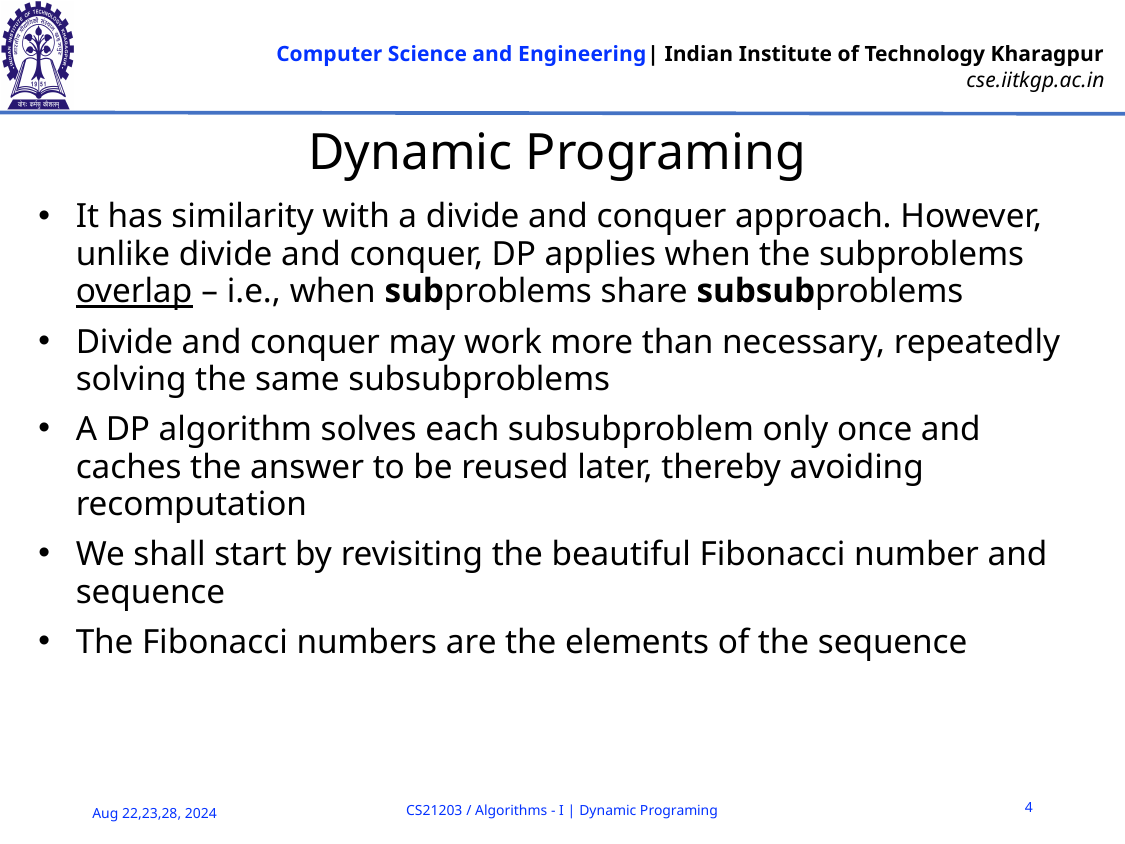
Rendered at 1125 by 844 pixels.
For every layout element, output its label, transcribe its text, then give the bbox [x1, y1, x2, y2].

title Dynamic Programing [35, 78, 1078, 221]
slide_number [77, 798, 274, 844]
footer CS21203 / Algorithms - I | Dynamic Programing [185, 787, 940, 833]
picture [1, 1, 74, 110]
slide_number 4 [992, 785, 1048, 831]
